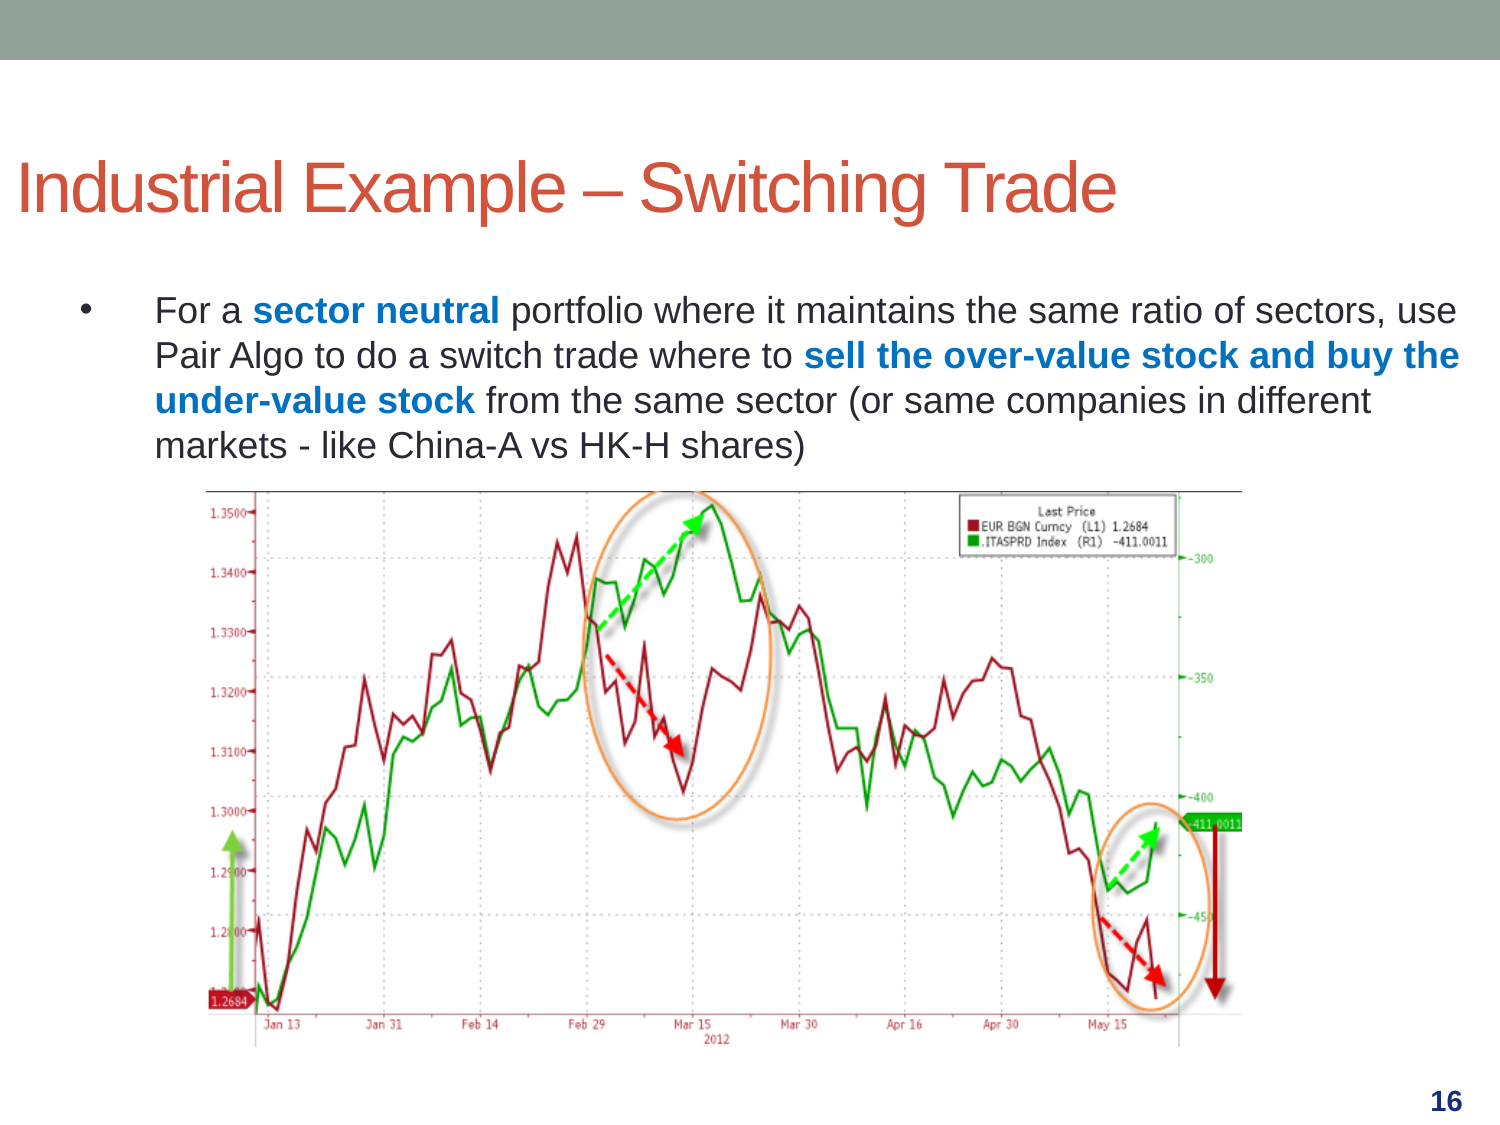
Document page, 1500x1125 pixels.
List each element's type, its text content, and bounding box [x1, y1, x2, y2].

slide_number 16 [1415, 1070, 1499, 1125]
picture [206, 491, 1243, 1048]
title Industrial Example – Switching Trade [0, 101, 1325, 266]
text_box For a sector neutral portfolio where it maintains the same ratio of sectors, use Pair Algo to do a switch trade where to sell the over-value stock and buy the under-value stock from the same sector (or same companies in different markets - like China-A vs HK-H shares) [64, 278, 1483, 1047]
